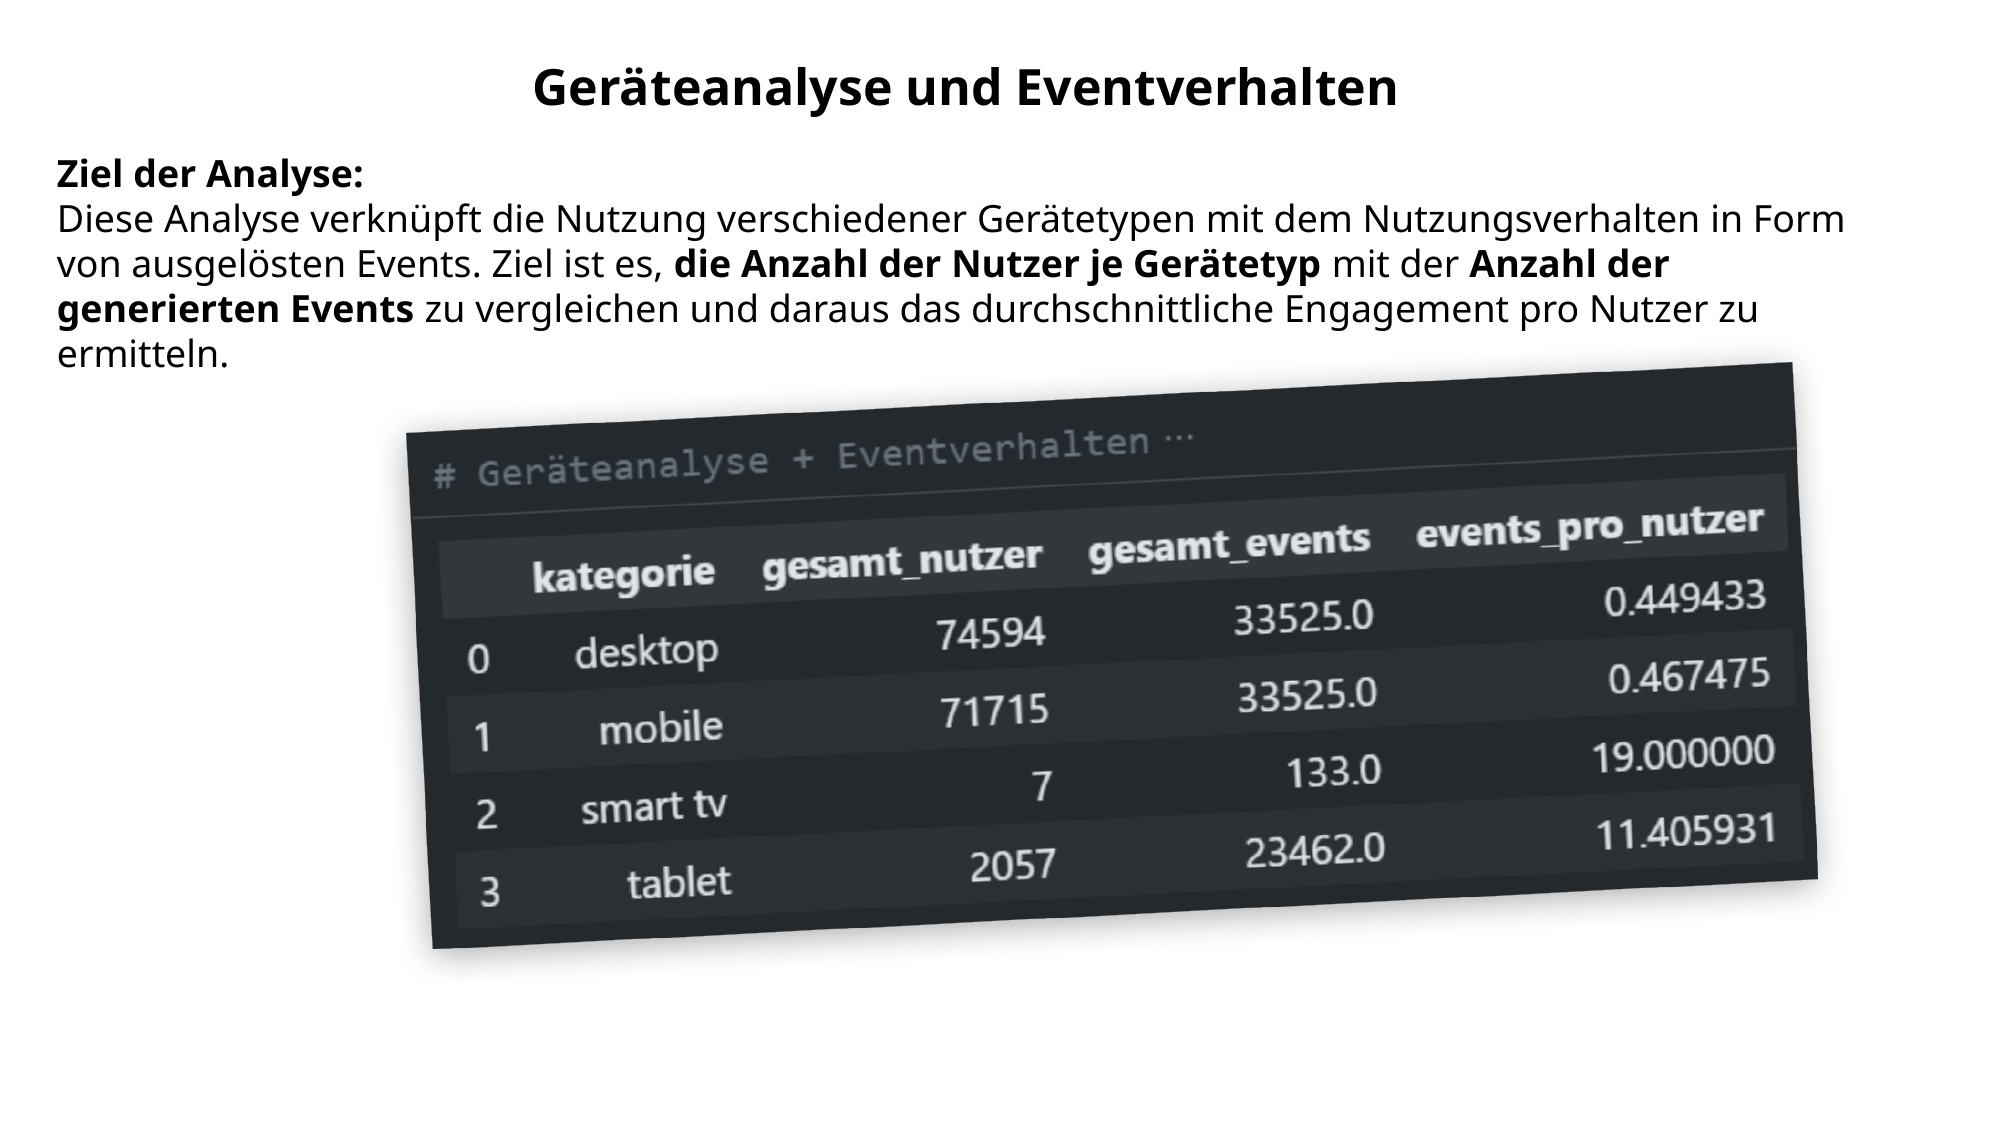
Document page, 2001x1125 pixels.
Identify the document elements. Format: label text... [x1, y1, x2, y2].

picture [407, 395, 1817, 949]
text_box Geräteanalyse und Eventverhalten Ziel der Analyse: Diese Analyse verknüpft die Nutzung verschiedener Gerätetypen mit dem Nutzungsverhalten in Form von ausgelösten Events. Ziel ist es, die Anzahl der Nutzer je Gerätetyp mit der Anzahl der generierten Events zu vergleichen und daraus das durchschnittliche Engagement pro Nutzer zu ermitteln. [42, 48, 1890, 418]
